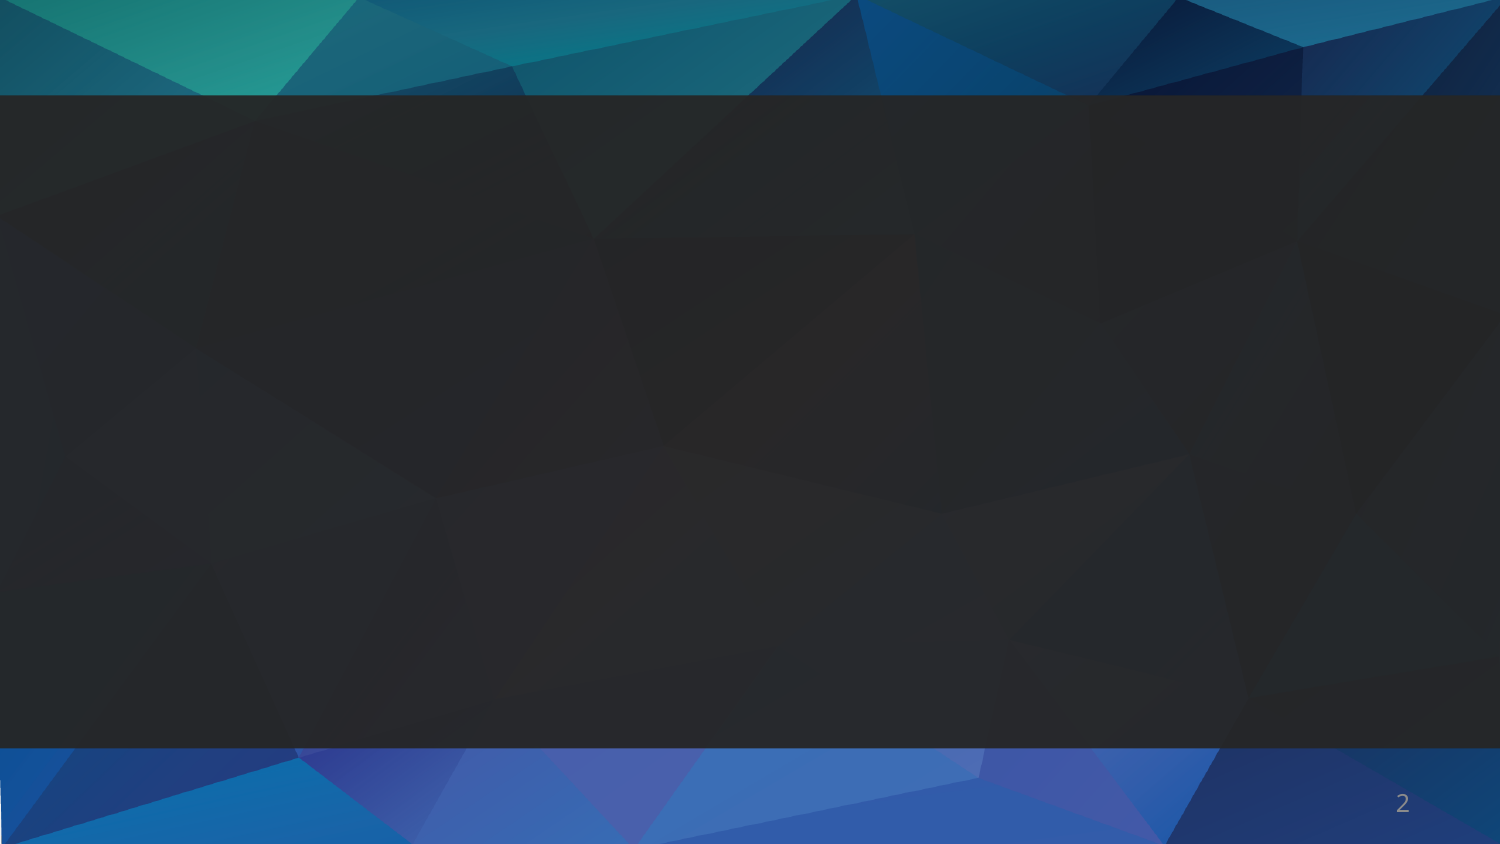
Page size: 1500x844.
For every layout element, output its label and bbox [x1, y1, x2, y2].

text_box [0, 0, 1500, 844]
